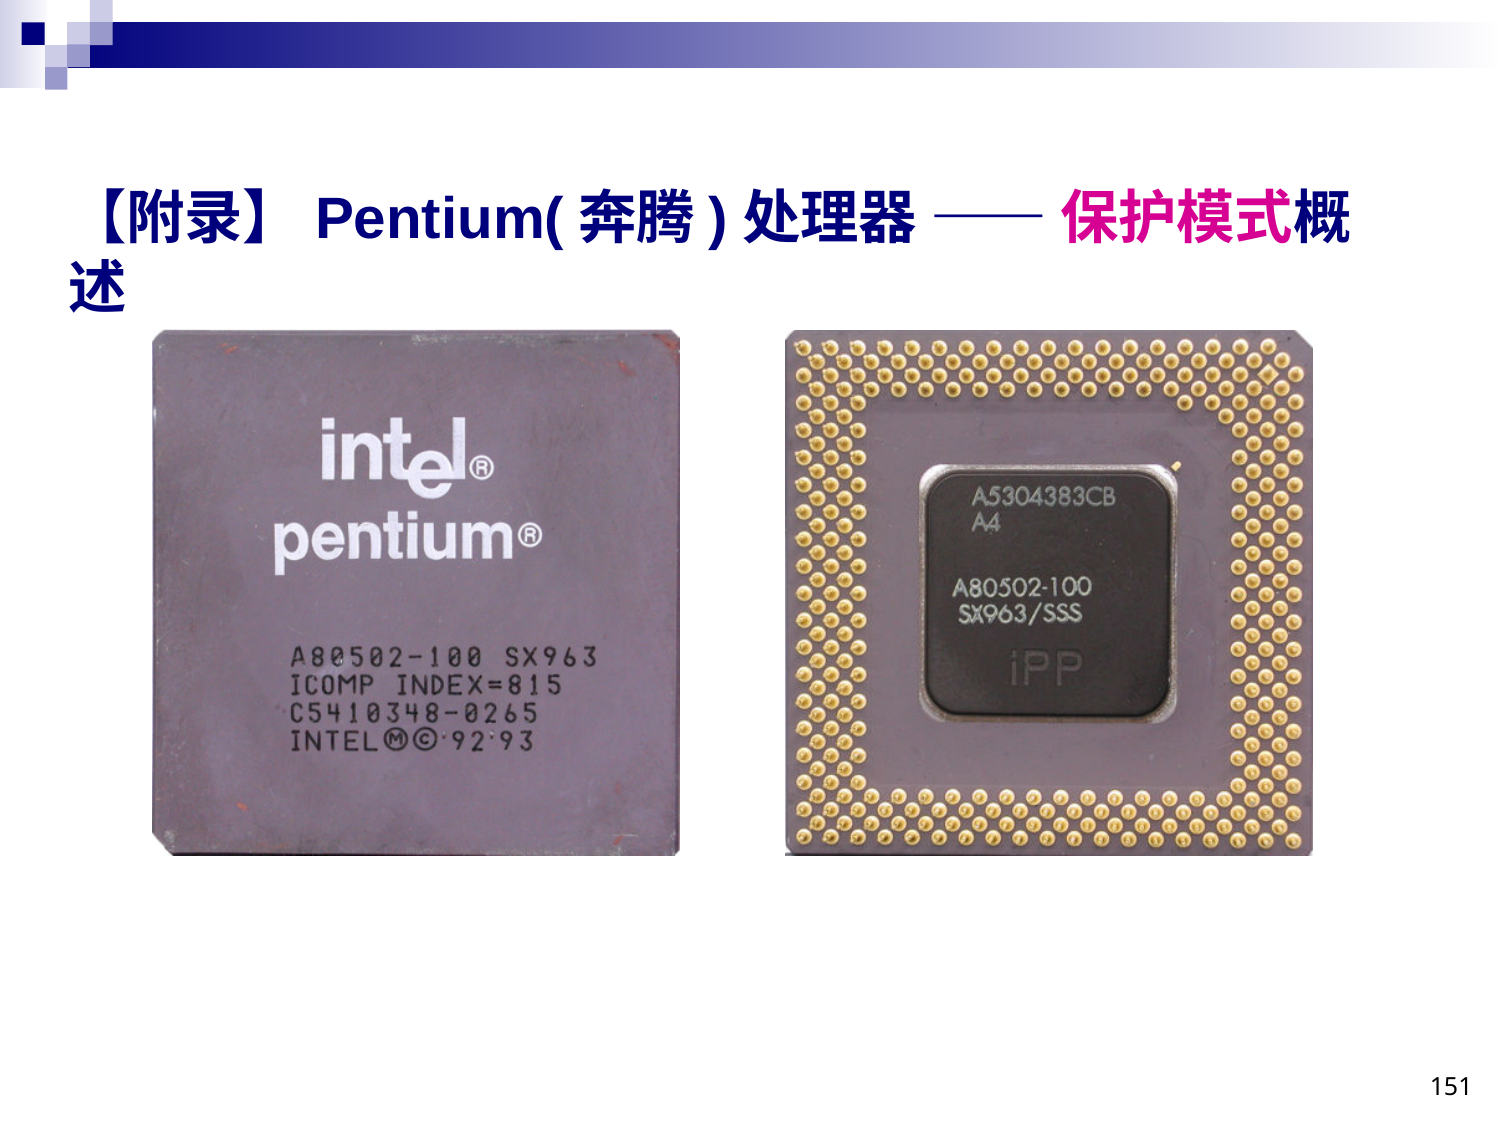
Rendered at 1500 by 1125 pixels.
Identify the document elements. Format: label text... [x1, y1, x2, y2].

picture [784, 329, 1313, 856]
text_box [689, 22, 693, 67]
list 特权级与描述符 特权级 [778, 22, 783, 67]
slide_number 151 [1137, 1037, 1488, 1113]
picture [152, 329, 680, 856]
title 【附录】Pentium(奔腾)处理器 —— 保护模式概述 [52, 172, 1424, 268]
